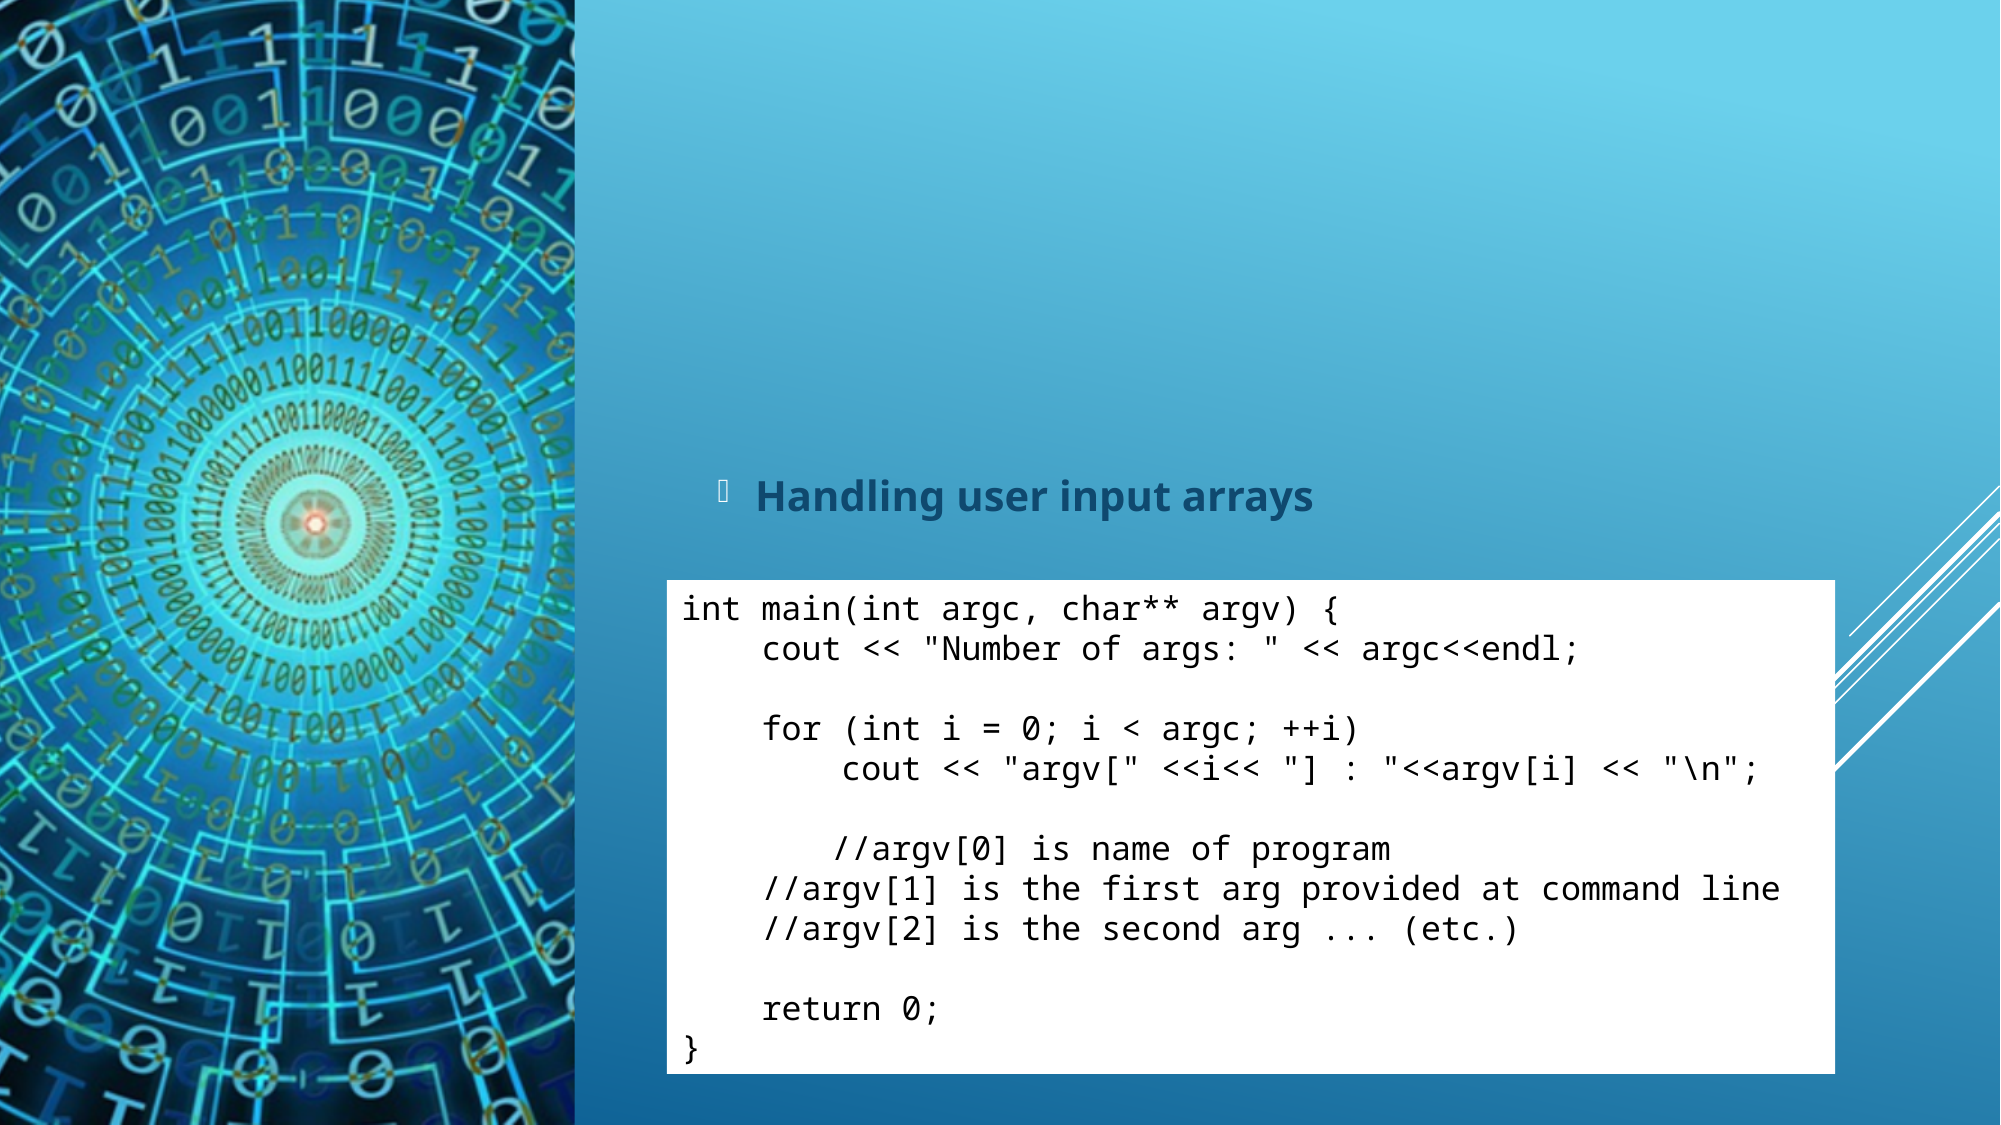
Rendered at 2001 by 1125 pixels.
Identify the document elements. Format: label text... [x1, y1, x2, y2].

picture [0, 0, 575, 1125]
picture [0, 950, 11, 969]
list Handling user input arrays [702, 51, 1793, 580]
text_box int main(int argc, char** argv) { cout << "Number of args: " << argc<<endl; for (int i = 0; i < argc; ++i) cout << "argv[" <<i<< "] : "<<argv[i] << "\n"; //argv[0] is name of program //argv[1] is the first arg provided at command line //argv[2] is the second arg ... (etc.) return 0; } [666, 580, 1836, 1074]
